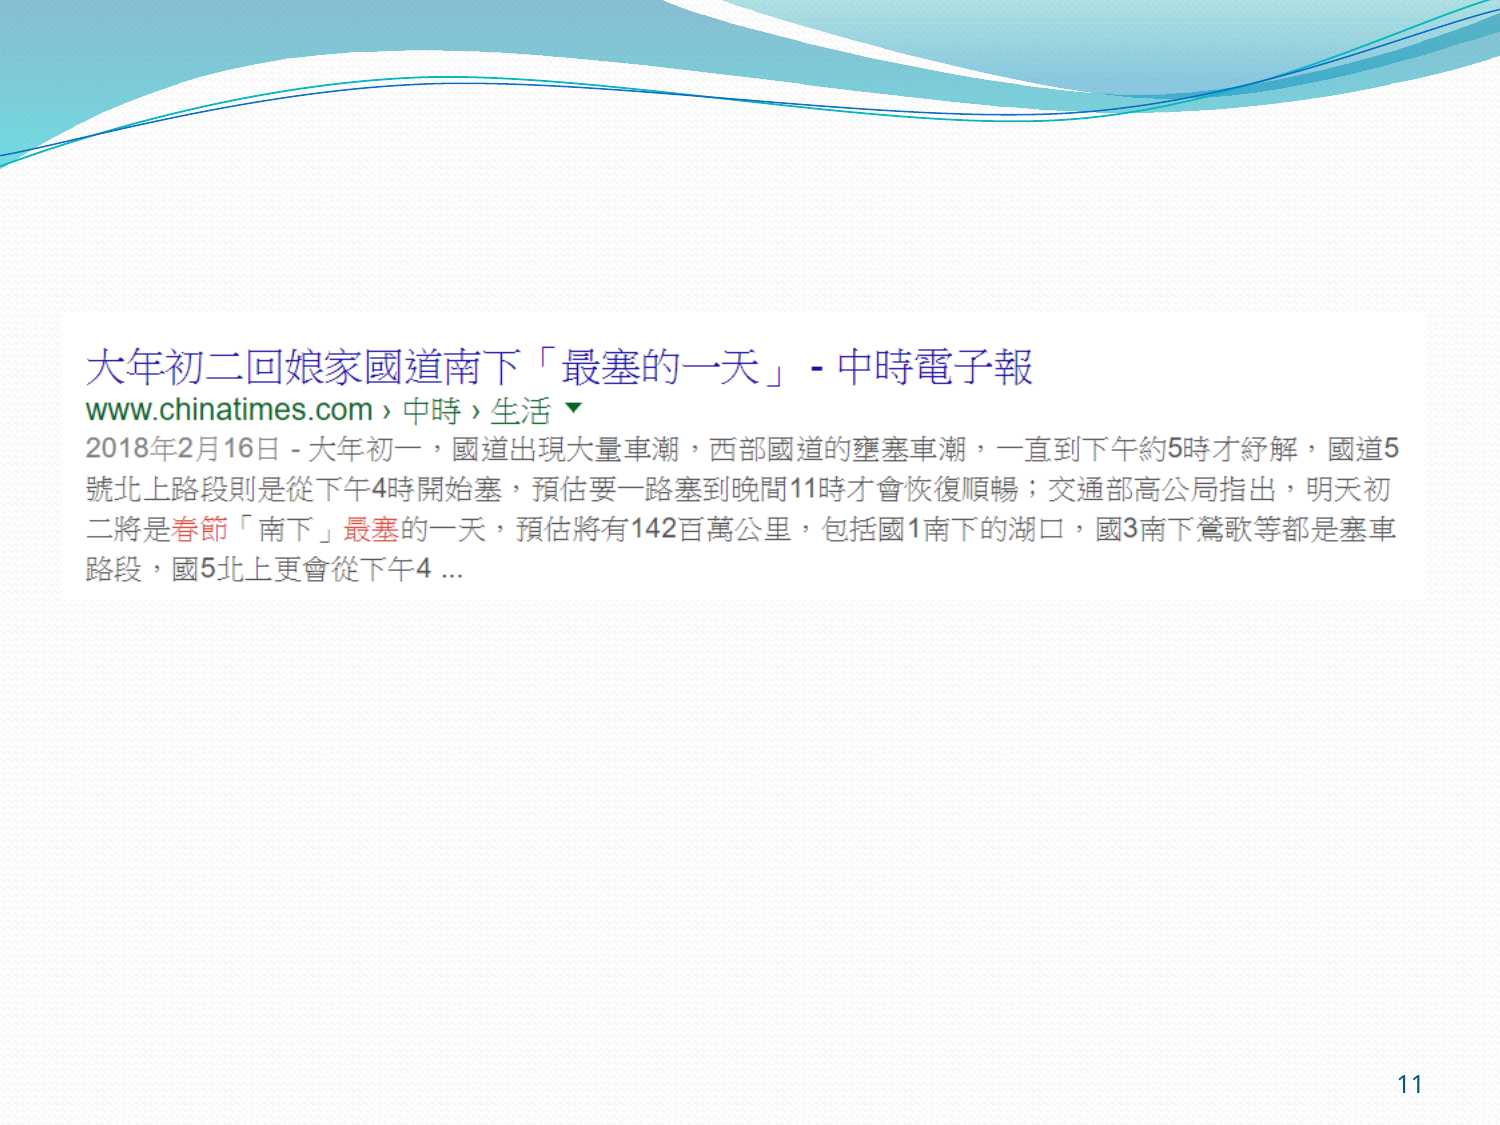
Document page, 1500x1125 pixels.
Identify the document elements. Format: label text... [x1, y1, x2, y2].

picture [62, 312, 1426, 601]
slide_number 11 [1299, 1042, 1425, 1103]
